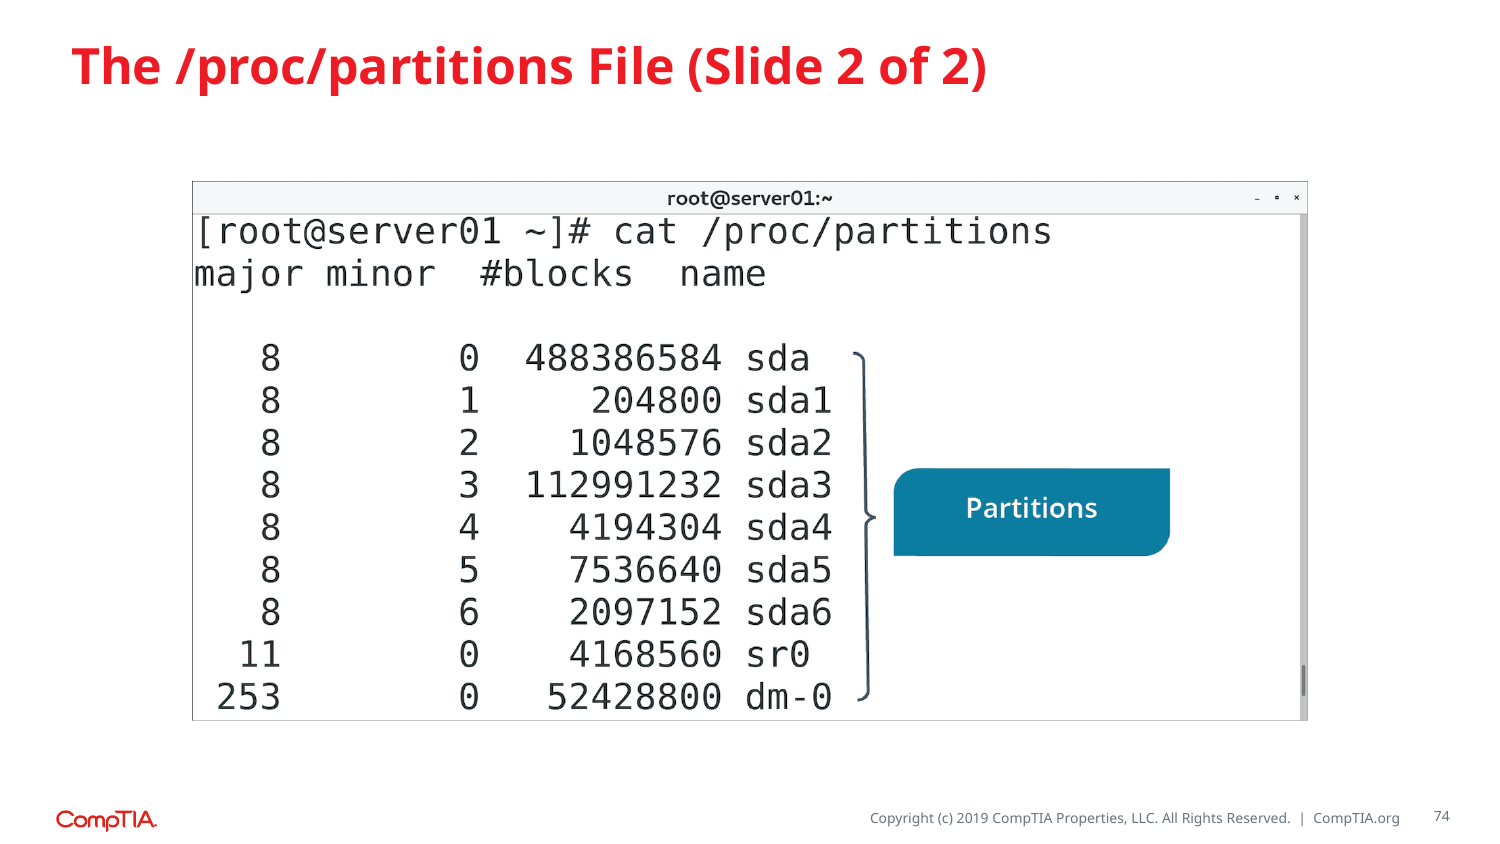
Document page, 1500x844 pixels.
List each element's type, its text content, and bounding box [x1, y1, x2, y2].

title The /proc/partitions File (Slide 2 of 2) [56, 12, 1444, 117]
slide_number 74 [1407, 800, 1450, 835]
picture [192, 181, 1308, 722]
